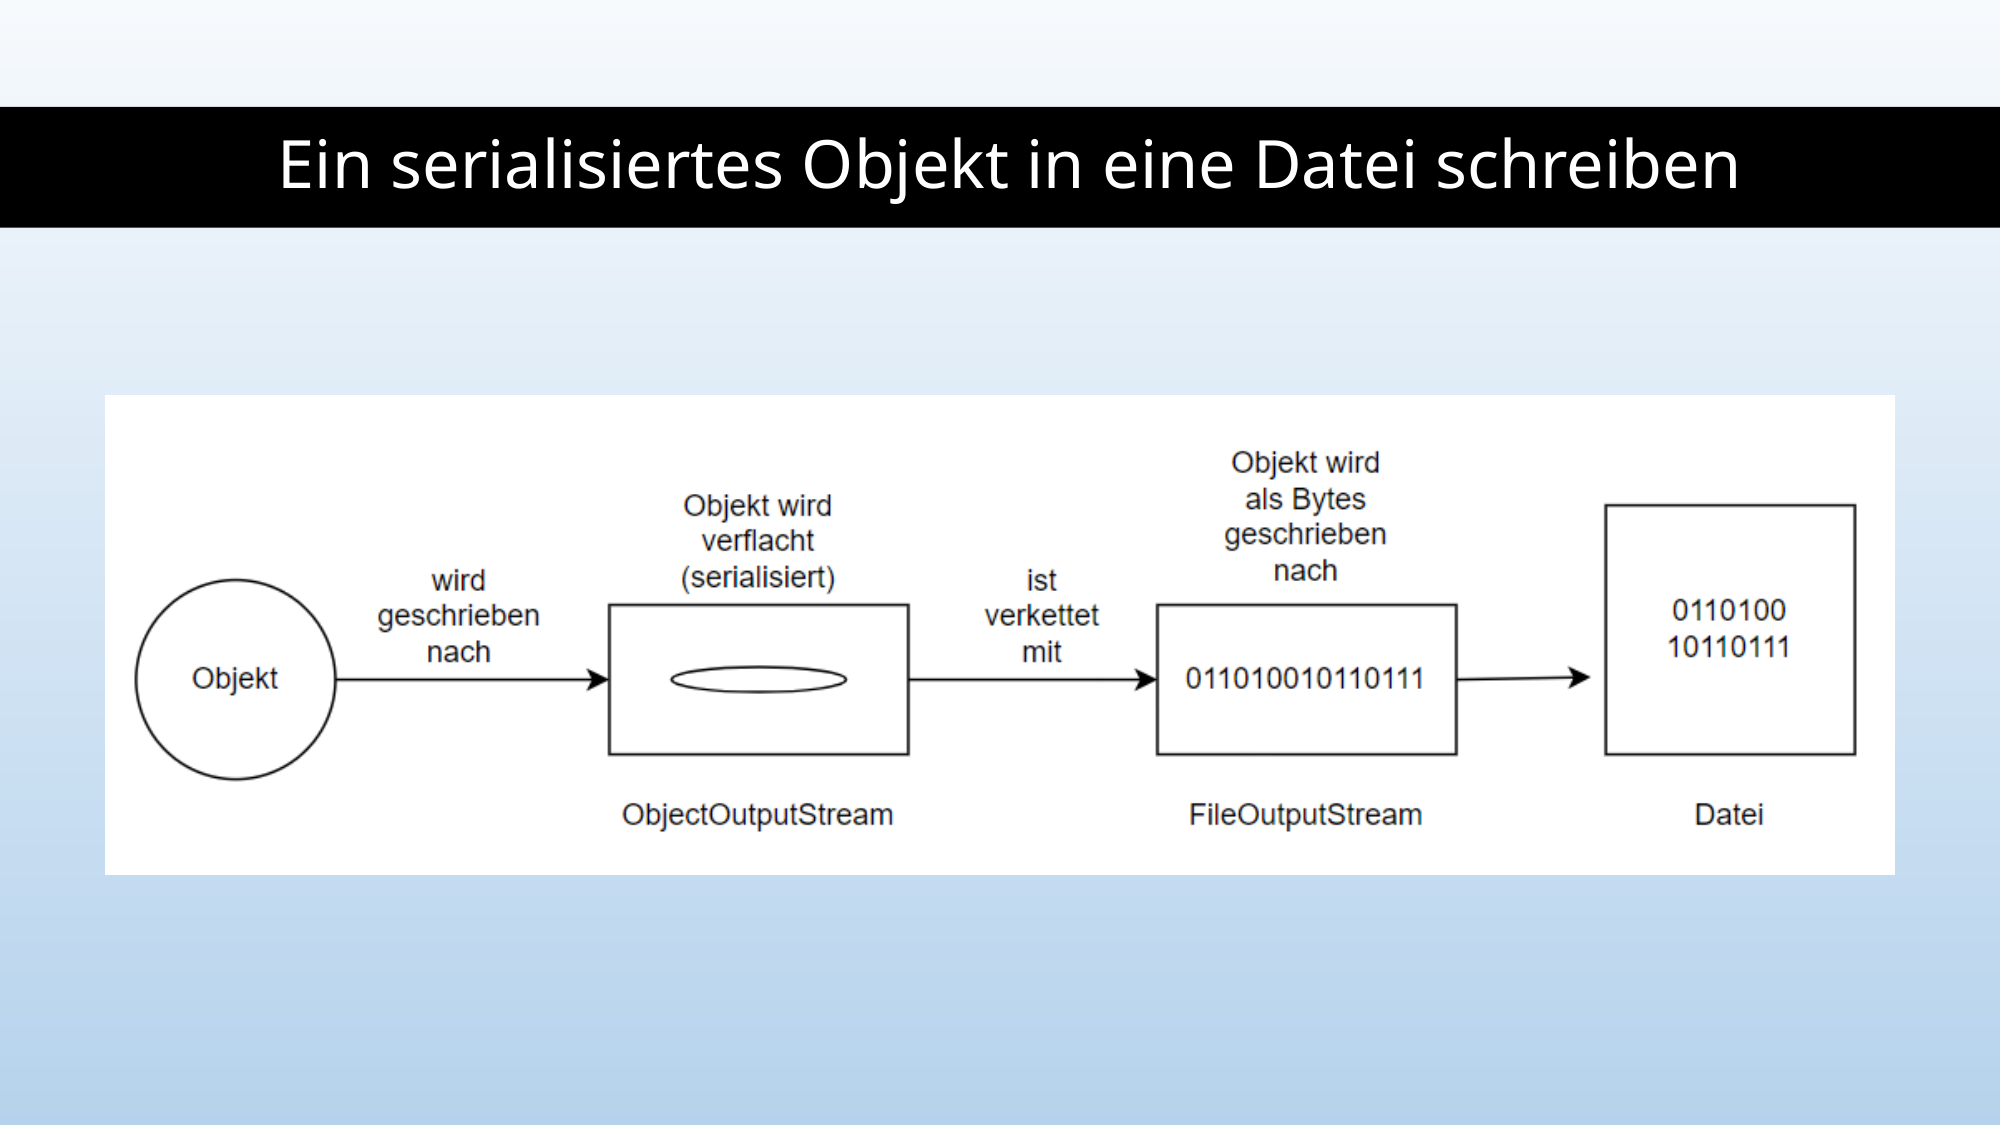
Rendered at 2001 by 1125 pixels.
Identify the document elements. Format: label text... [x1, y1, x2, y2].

text_box [0, 106, 2000, 229]
text_box Ein serialisiertes Objekt in eine Datei schreiben [91, 105, 1931, 228]
picture [105, 395, 1895, 875]
